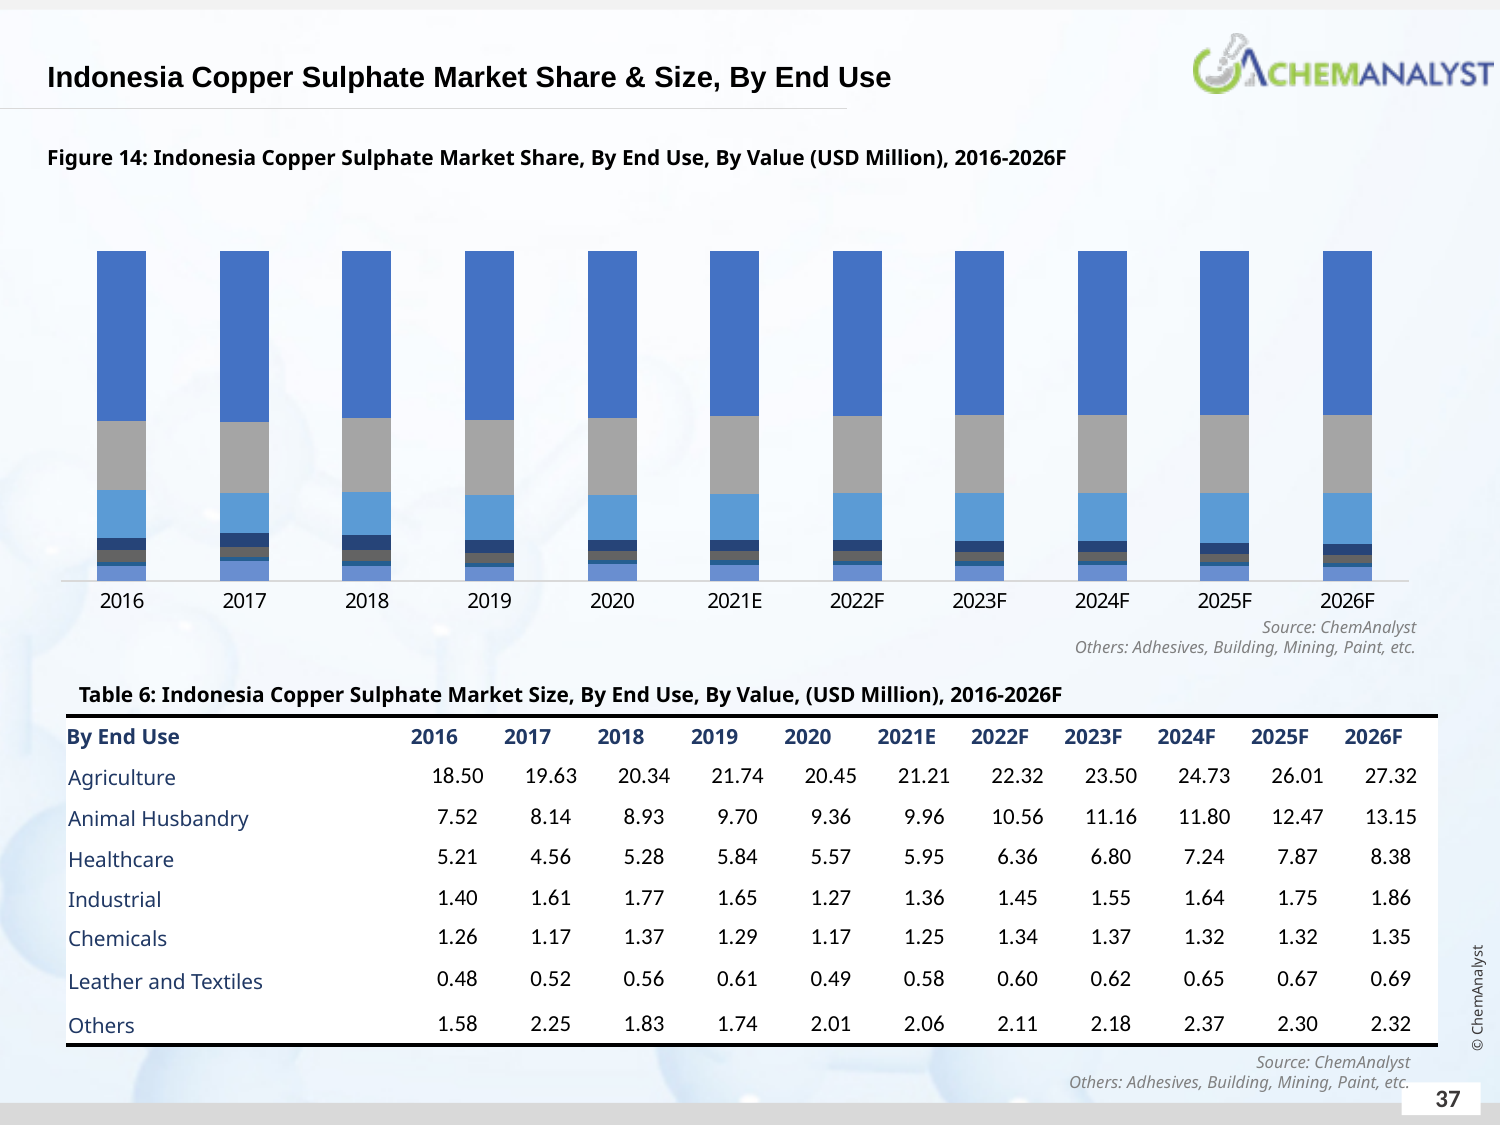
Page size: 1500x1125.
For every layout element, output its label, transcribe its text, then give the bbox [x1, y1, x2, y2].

chart [32, 176, 1437, 624]
table_cell 1.36 [878, 879, 971, 919]
table_cell 21.21 [878, 757, 971, 797]
table_header 2021E [878, 718, 971, 757]
table_cell 0.62 [1064, 956, 1158, 1005]
table_header 2017 [504, 718, 598, 757]
table_cell 1.77 [598, 879, 691, 919]
table_cell 1.58 [411, 1005, 504, 1043]
table_cell 0.48 [411, 956, 504, 1005]
table_cell Industrial [66, 879, 411, 919]
table_cell 7.87 [1251, 838, 1345, 879]
table_cell 1.37 [1064, 919, 1158, 956]
table_header 2018 [598, 718, 691, 757]
table_cell 11.16 [1064, 797, 1158, 838]
table_cell 11.80 [1158, 797, 1251, 838]
table_cell 1.35 [1345, 919, 1438, 956]
table_cell 20.45 [784, 757, 878, 797]
table_cell 9.96 [878, 797, 971, 838]
table_cell 1.64 [1158, 879, 1251, 919]
table_cell 0.52 [504, 956, 598, 1005]
table_header 2020 [784, 718, 878, 757]
table_cell 5.21 [411, 838, 504, 879]
table_cell Leather and Textiles [66, 956, 411, 1005]
table_cell 19.63 [504, 757, 598, 797]
table_header 2025F [1251, 718, 1345, 757]
table_cell 27.32 [1345, 757, 1438, 797]
table_cell 22.32 [971, 757, 1064, 797]
table_cell 2.01 [784, 1005, 878, 1043]
text_box Source: ChemAnalyst Others: Adhesives, Building, Mining, Paint, etc. [961, 1044, 1426, 1100]
table_cell 1.45 [971, 879, 1064, 919]
table_header 2023F [1064, 718, 1158, 757]
table_cell 1.40 [411, 879, 504, 919]
table_cell 1.17 [504, 919, 598, 956]
table_cell 1.32 [1158, 919, 1251, 956]
table_cell 10.56 [971, 797, 1064, 838]
table_cell 5.95 [878, 838, 971, 879]
table_cell 20.34 [598, 757, 691, 797]
table_cell 2.18 [1064, 1005, 1158, 1043]
table_header 2019 [691, 718, 784, 757]
table_cell Agriculture [66, 757, 411, 797]
table_cell Others [66, 1005, 411, 1043]
table_cell 1.27 [784, 879, 878, 919]
table_header 2022F [971, 718, 1064, 757]
table_cell 1.32 [1251, 919, 1345, 956]
table_cell 6.36 [971, 838, 1064, 879]
table_cell 1.55 [1064, 879, 1158, 919]
table_cell 0.58 [878, 956, 971, 1005]
table_cell 0.56 [598, 956, 691, 1005]
table_cell 1.25 [878, 919, 971, 956]
table_cell 0.65 [1158, 956, 1251, 1005]
table_cell 2.06 [878, 1005, 971, 1043]
table_cell 1.74 [691, 1005, 784, 1043]
table_cell 12.47 [1251, 797, 1345, 838]
table_cell 1.86 [1345, 879, 1438, 919]
table_cell 9.36 [784, 797, 878, 838]
text_box Table 6: Indonesia Copper Sulphate Market Size, By End Use, By Value, (USD Million), 2016-2026F [64, 661, 1388, 715]
table_cell 1.75 [1251, 879, 1345, 919]
text_box Figure 14: Indonesia Copper Sulphate Market Share, By End Use, By Value (USD Million), 2016-2026F [32, 124, 1356, 176]
table_cell 2.11 [971, 1005, 1064, 1043]
table_header 2024F [1158, 718, 1251, 757]
table_cell 21.74 [691, 757, 784, 797]
picture [0, 10, 1500, 1102]
table_cell 1.26 [411, 919, 504, 956]
table_cell 24.73 [1158, 757, 1251, 797]
table_cell 2.32 [1345, 1005, 1438, 1043]
table_cell 1.29 [691, 919, 784, 956]
table_cell 5.84 [691, 838, 784, 879]
table_cell 7.52 [411, 797, 504, 838]
table_cell 1.34 [971, 919, 1064, 956]
table_cell 9.70 [691, 797, 784, 838]
table_cell 13.15 [1345, 797, 1438, 838]
table_cell 18.50 [411, 757, 504, 797]
table_cell 5.28 [598, 838, 691, 879]
table_header By End Use [66, 718, 411, 757]
table_cell 2.25 [504, 1005, 598, 1043]
table_cell Chemicals [66, 919, 411, 956]
table_cell 0.60 [971, 956, 1064, 1005]
table_cell 26.01 [1251, 757, 1345, 797]
table_cell 2.37 [1158, 1005, 1251, 1043]
text_box Indonesia Copper Sulphate Market Share & Size, By End Use [32, 50, 1496, 101]
table_cell 0.67 [1251, 956, 1345, 1005]
table_header 2026F [1345, 718, 1438, 757]
table_cell Animal Husbandry [66, 797, 411, 838]
table_cell 1.83 [598, 1005, 691, 1043]
table_cell 0.69 [1345, 956, 1438, 1005]
table_header 2016 [411, 718, 504, 757]
table_cell 7.24 [1158, 838, 1251, 879]
table_cell 5.57 [784, 838, 878, 879]
table_cell 0.49 [784, 956, 878, 1005]
table_cell 23.50 [1064, 757, 1158, 797]
table_cell 8.38 [1345, 838, 1438, 879]
table_cell 6.80 [1064, 838, 1158, 879]
table_cell 8.14 [504, 797, 598, 838]
table_cell 8.93 [598, 797, 691, 838]
table_cell 4.56 [504, 838, 598, 879]
table_cell 1.17 [784, 919, 878, 956]
table_cell Healthcare [66, 838, 411, 879]
table_cell 1.61 [504, 879, 598, 919]
text_box Source: ChemAnalyst Others: Adhesives, Building, Mining, Paint, etc. [967, 624, 1432, 665]
table_cell 1.65 [691, 879, 784, 919]
table_cell 1.37 [598, 919, 691, 956]
table_cell 0.61 [691, 956, 784, 1005]
table_cell 2.30 [1251, 1005, 1345, 1043]
